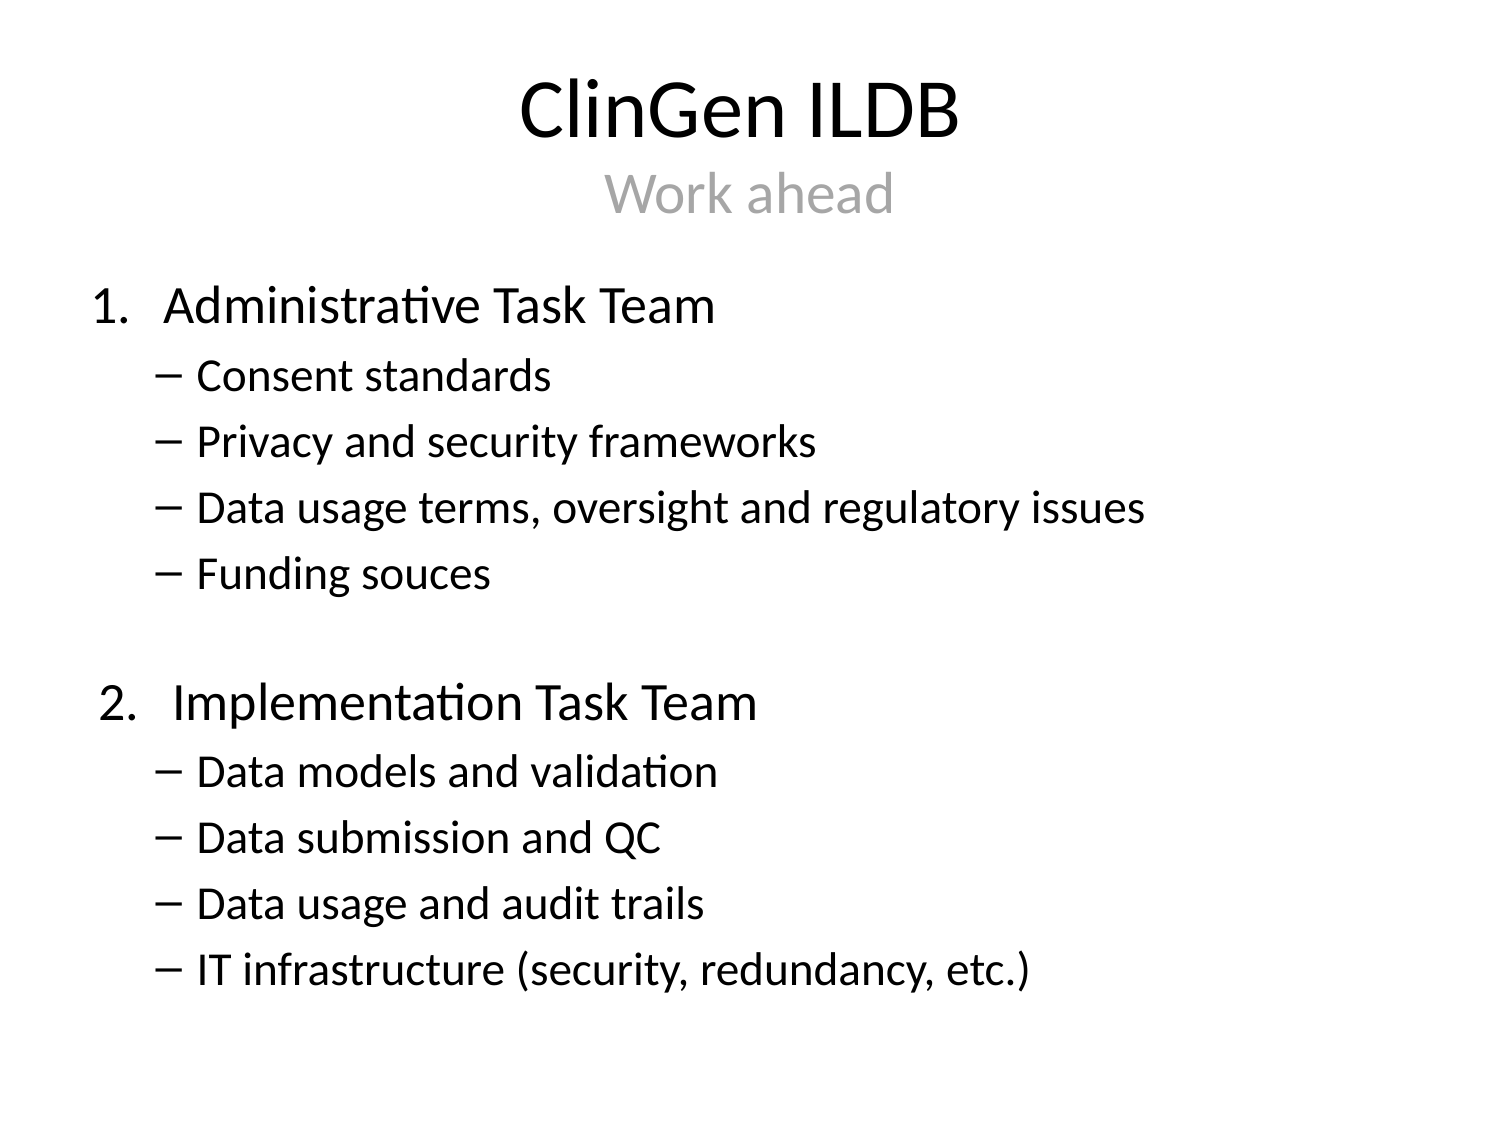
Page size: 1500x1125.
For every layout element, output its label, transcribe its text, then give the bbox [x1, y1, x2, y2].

list Administrative Task Team Consent standards Privacy and security frameworks Data usage terms, oversight and regulatory issues Funding souces Implementation Task Team Data models and validation Data submission and QC Data usage and audit trails IT infrastructure (security, redundancy, etc.) [75, 262, 1425, 1005]
title ClinGen ILDB Work ahead [75, 45, 1425, 233]
